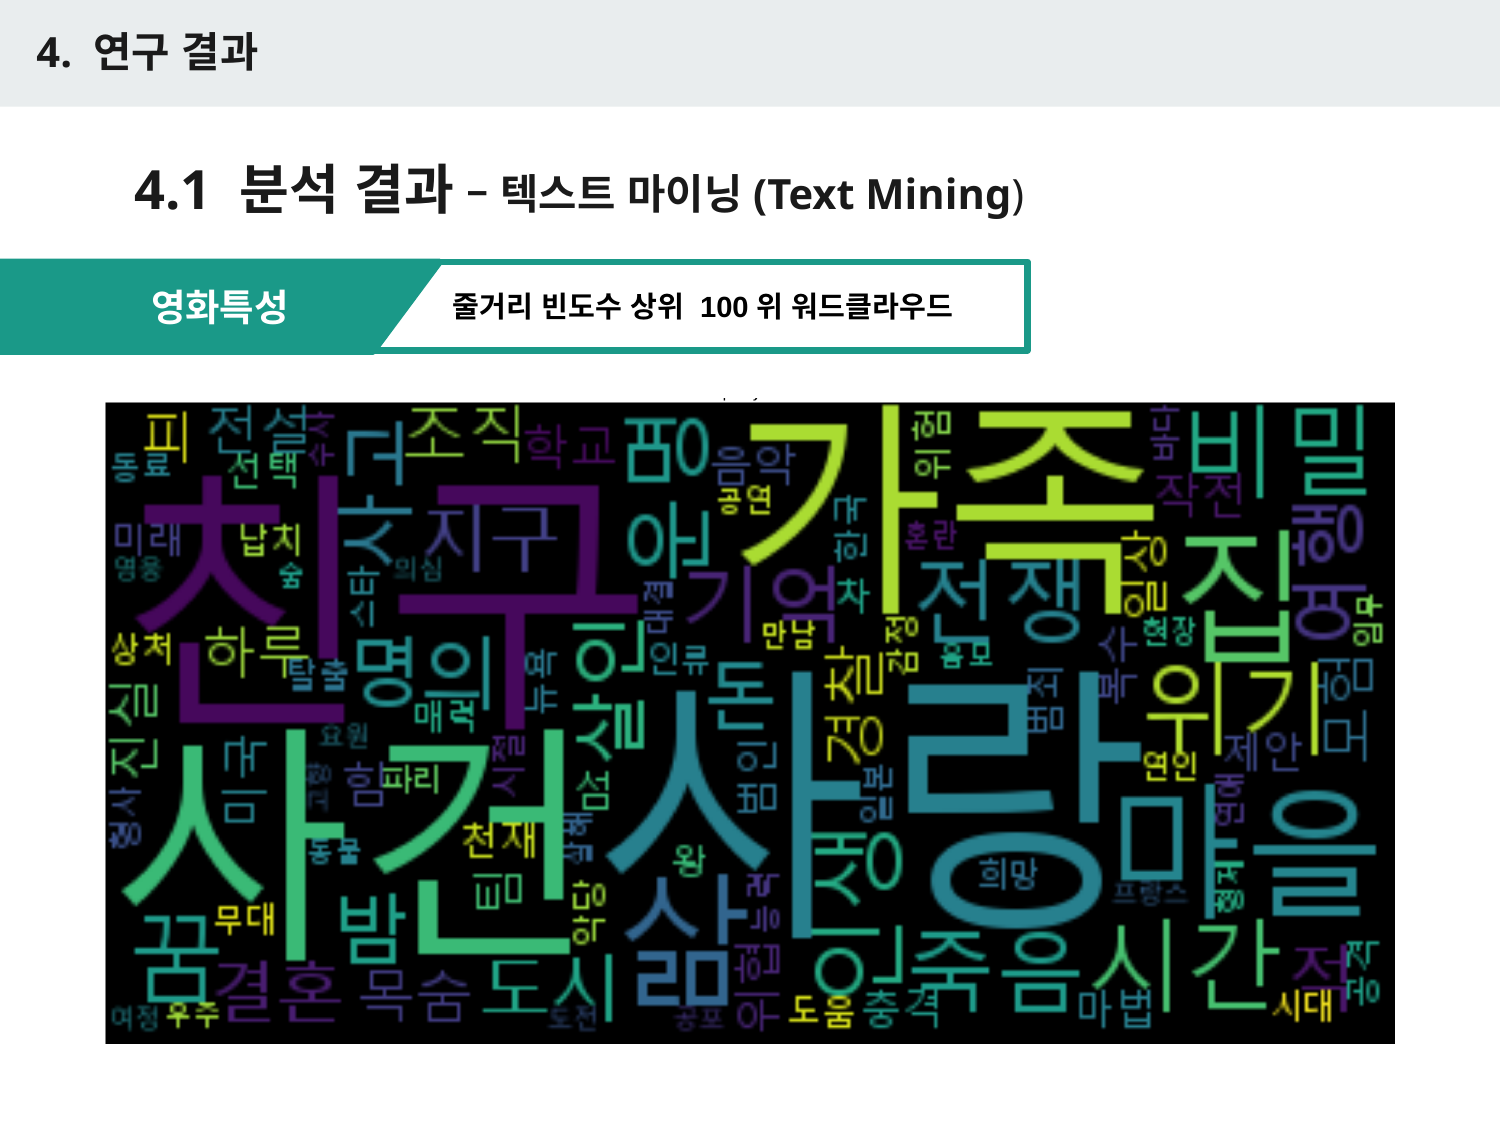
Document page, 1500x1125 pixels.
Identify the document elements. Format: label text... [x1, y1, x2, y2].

title 4.1 분석 결과 – 텍스트 마이닝(Text Mining) [119, 140, 1381, 258]
text_box 줄거리 빈도수 상위 100위 워드클라우드 [375, 261, 1028, 351]
picture [100, 398, 1400, 1049]
text_box 영화특성 [0, 261, 440, 352]
text_box 4. 연구 결과 [0, 0, 1262, 103]
